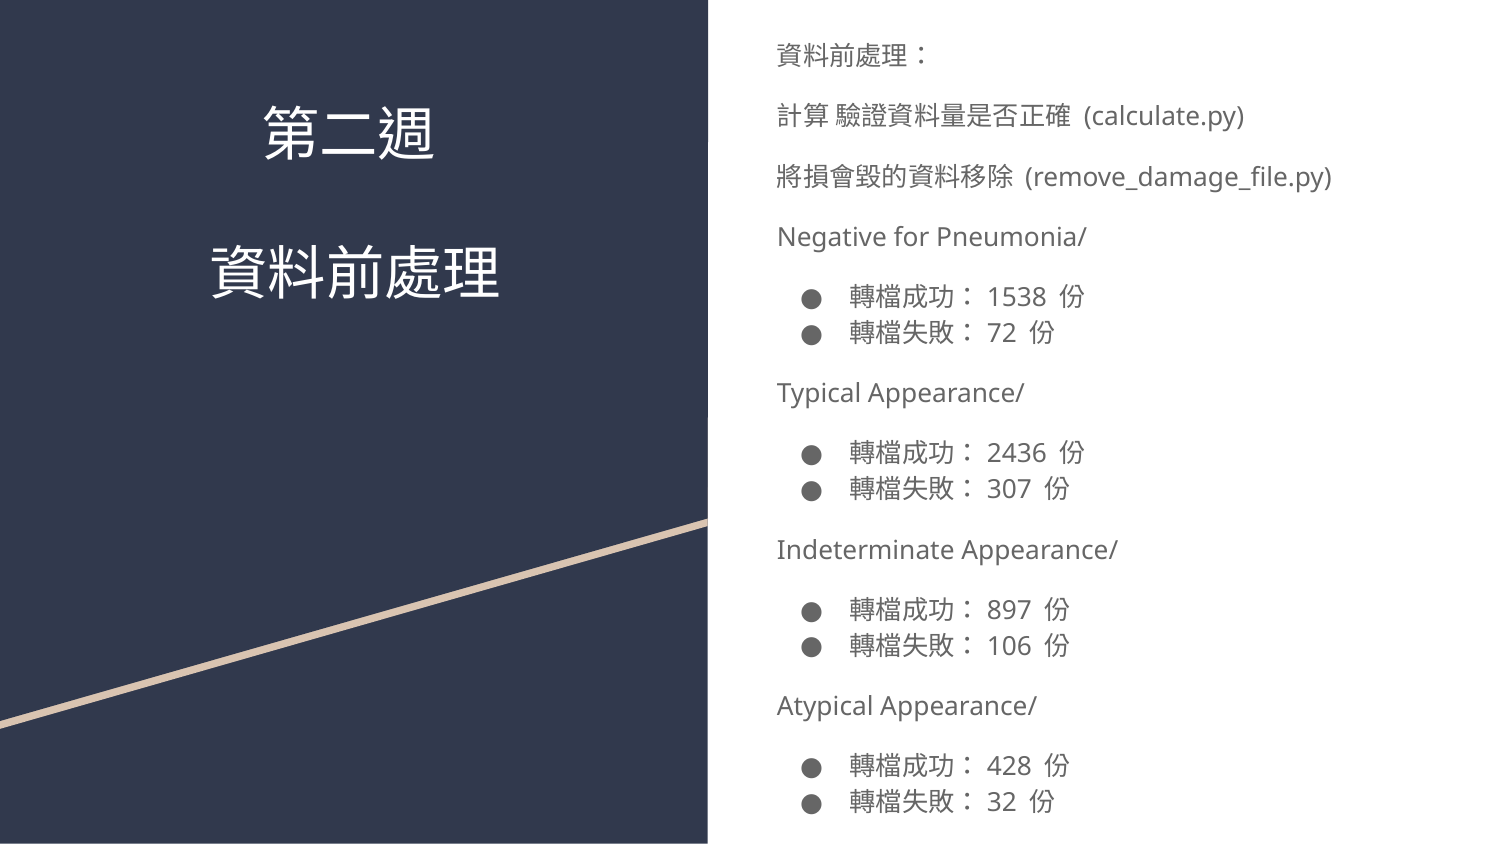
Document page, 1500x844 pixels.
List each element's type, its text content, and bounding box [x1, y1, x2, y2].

title 第二週 資料前處理 [51, 82, 660, 494]
list 資料前處理： 計算 驗證資料量是否正確 (calculate.py) 將損會毀的資料移除 (remove_damage_file.py) Negative for Pneumonia/ 轉檔成功：1538 份 轉檔失敗：72 份 Typical Appearance/ 轉檔成功：2436 份 轉檔失敗：307 份 Indeterminate Appearance/ 轉檔成功：897 份 轉檔失敗：106 份 Atypical Appearance/ 轉檔成功：428 份 轉檔失敗：32 份 [761, 19, 1446, 833]
